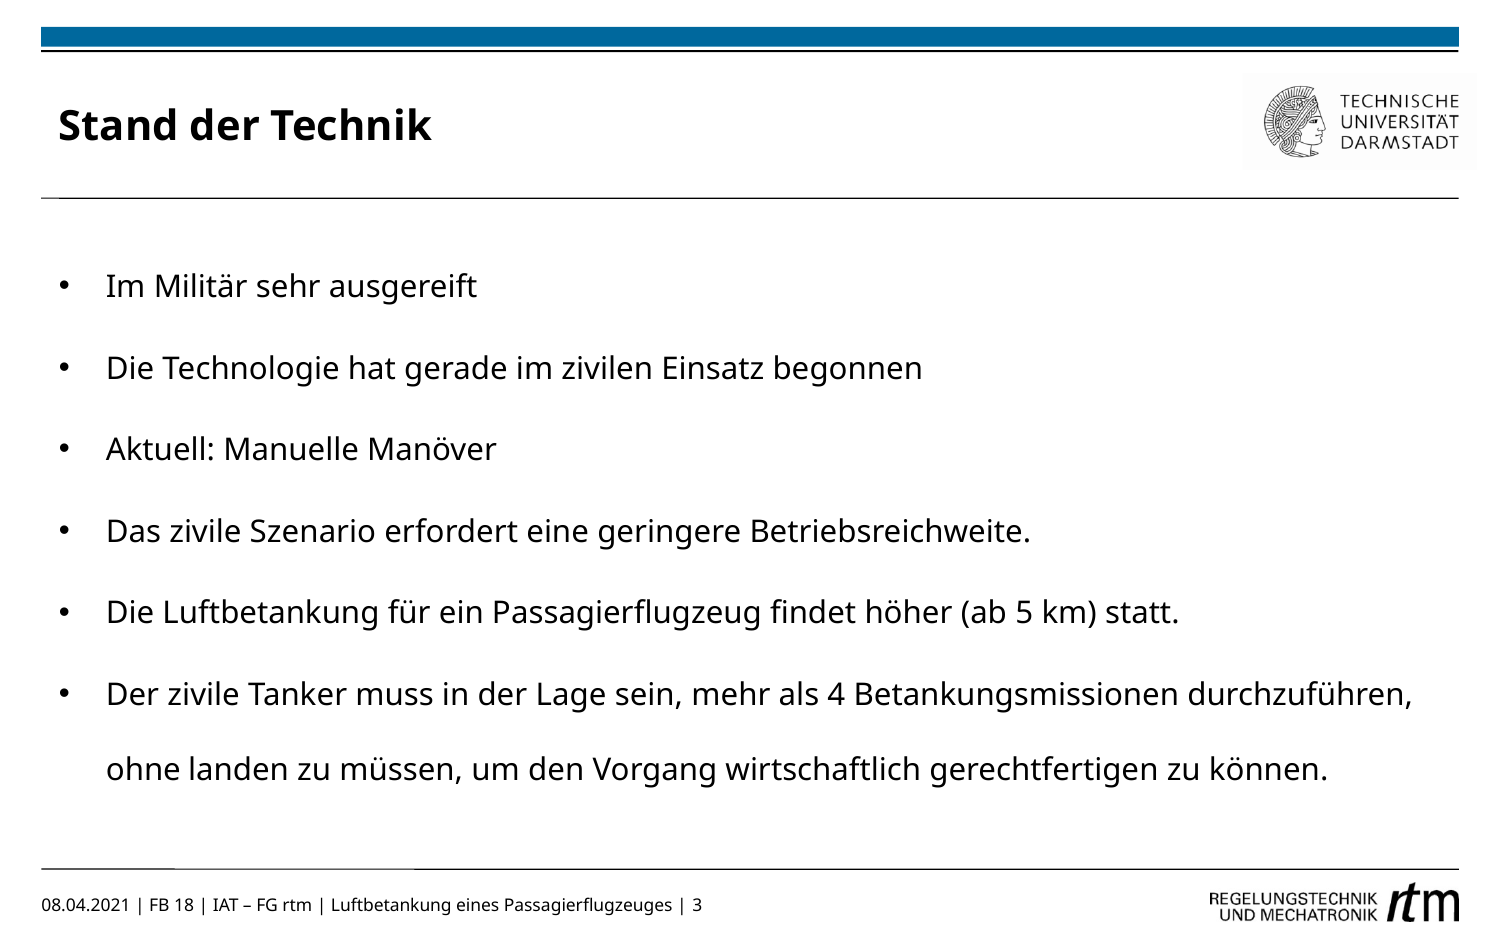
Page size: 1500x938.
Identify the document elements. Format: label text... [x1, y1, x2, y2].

list Im Militär sehr ausgereift Die Technologie hat gerade im zivilen Einsatz begonnen Aktuell: Manuelle Manöver Das zivile Szenario erfordert eine geringere Betriebsreichweite. Die Luftbetankung für ein Passagierflugzeug findet höher (ab 5 km) statt. Der zivile Tanker muss in der Lage sein, mehr als 4 Betankungsmissionen durchzuführen, ohne landen zu müssen, um den Vorgang wirtschaftlich gerechtfertigen zu können. [58, 221, 1441, 847]
picture [1242, 73, 1477, 170]
picture [1210, 882, 1459, 922]
title Stand der Technik [58, 66, 1149, 182]
